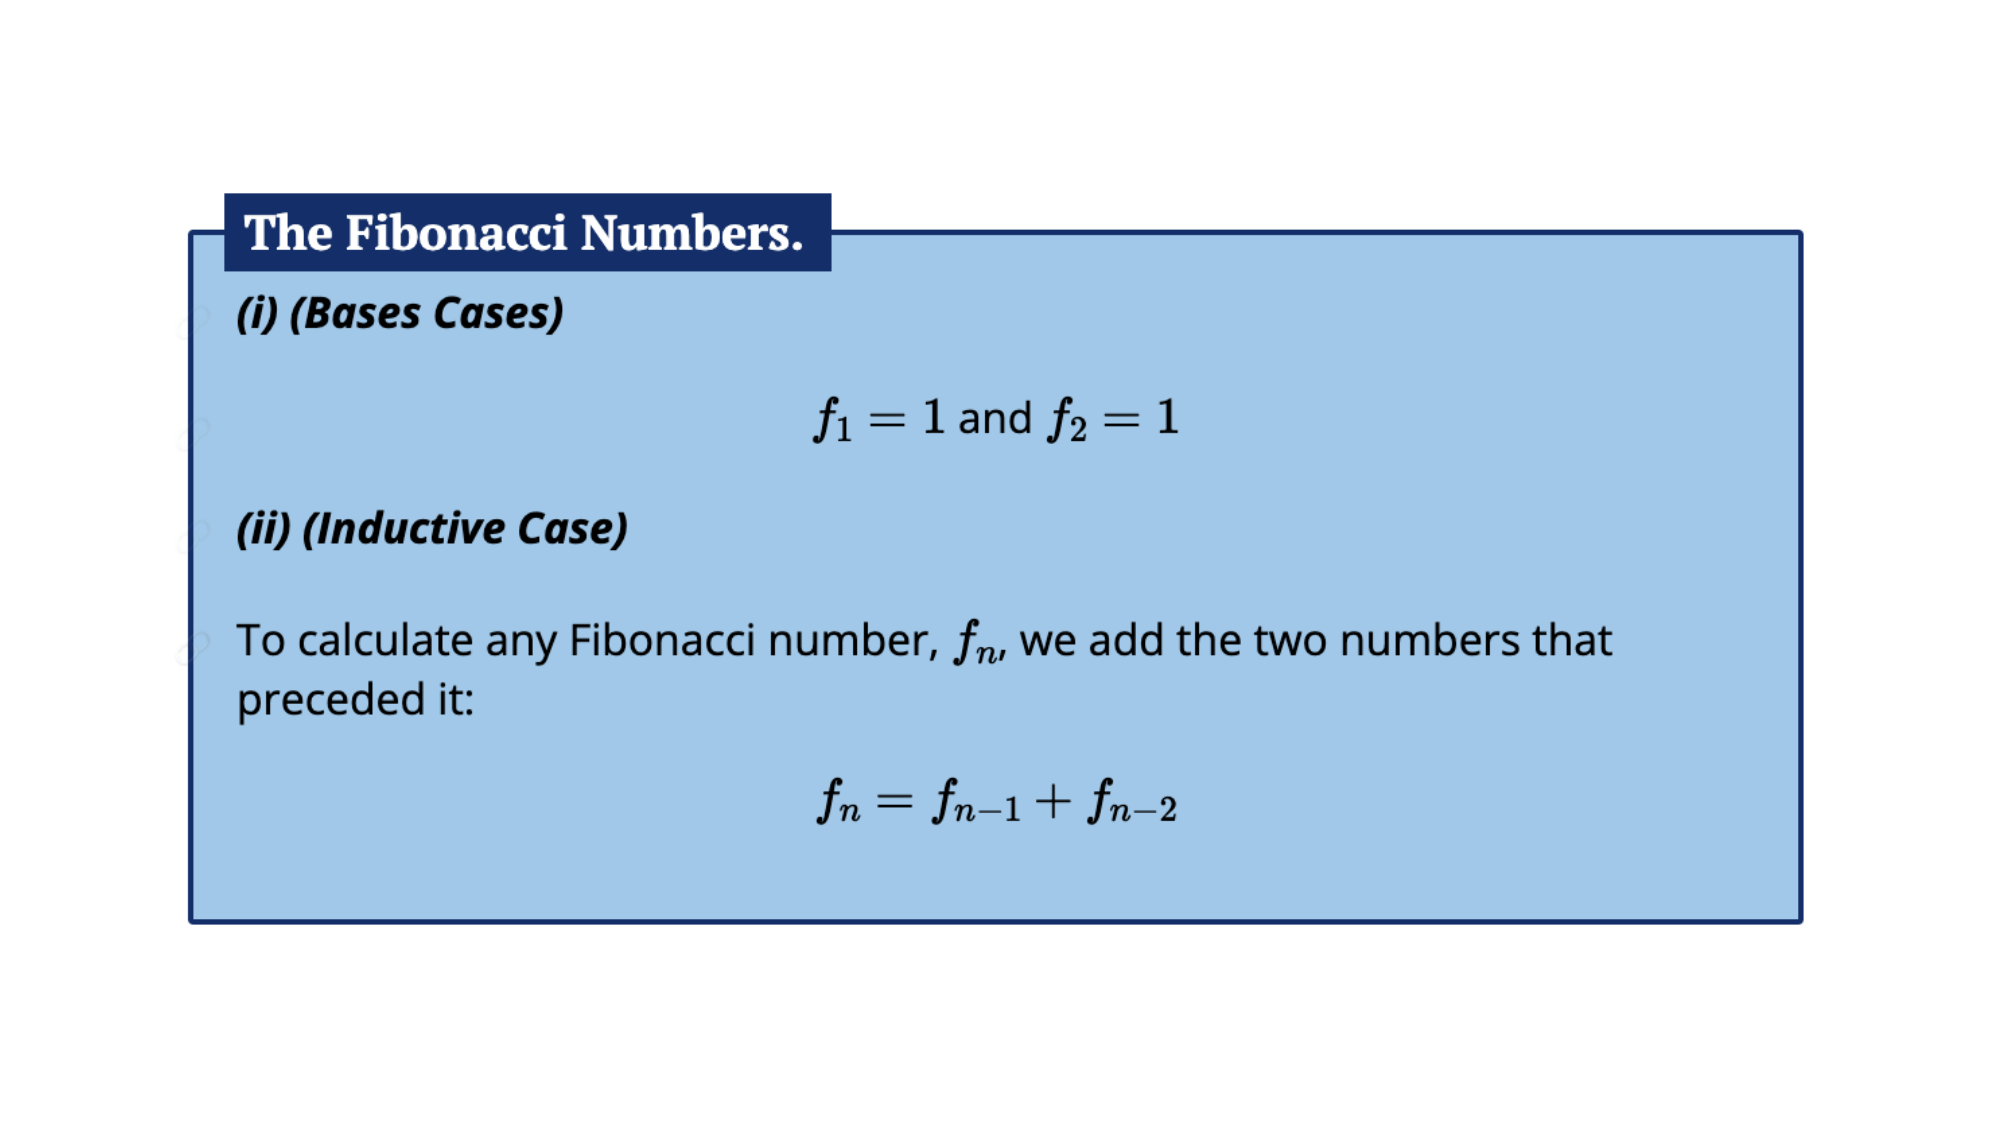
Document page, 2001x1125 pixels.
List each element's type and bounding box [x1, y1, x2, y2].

picture [171, 179, 1829, 946]
